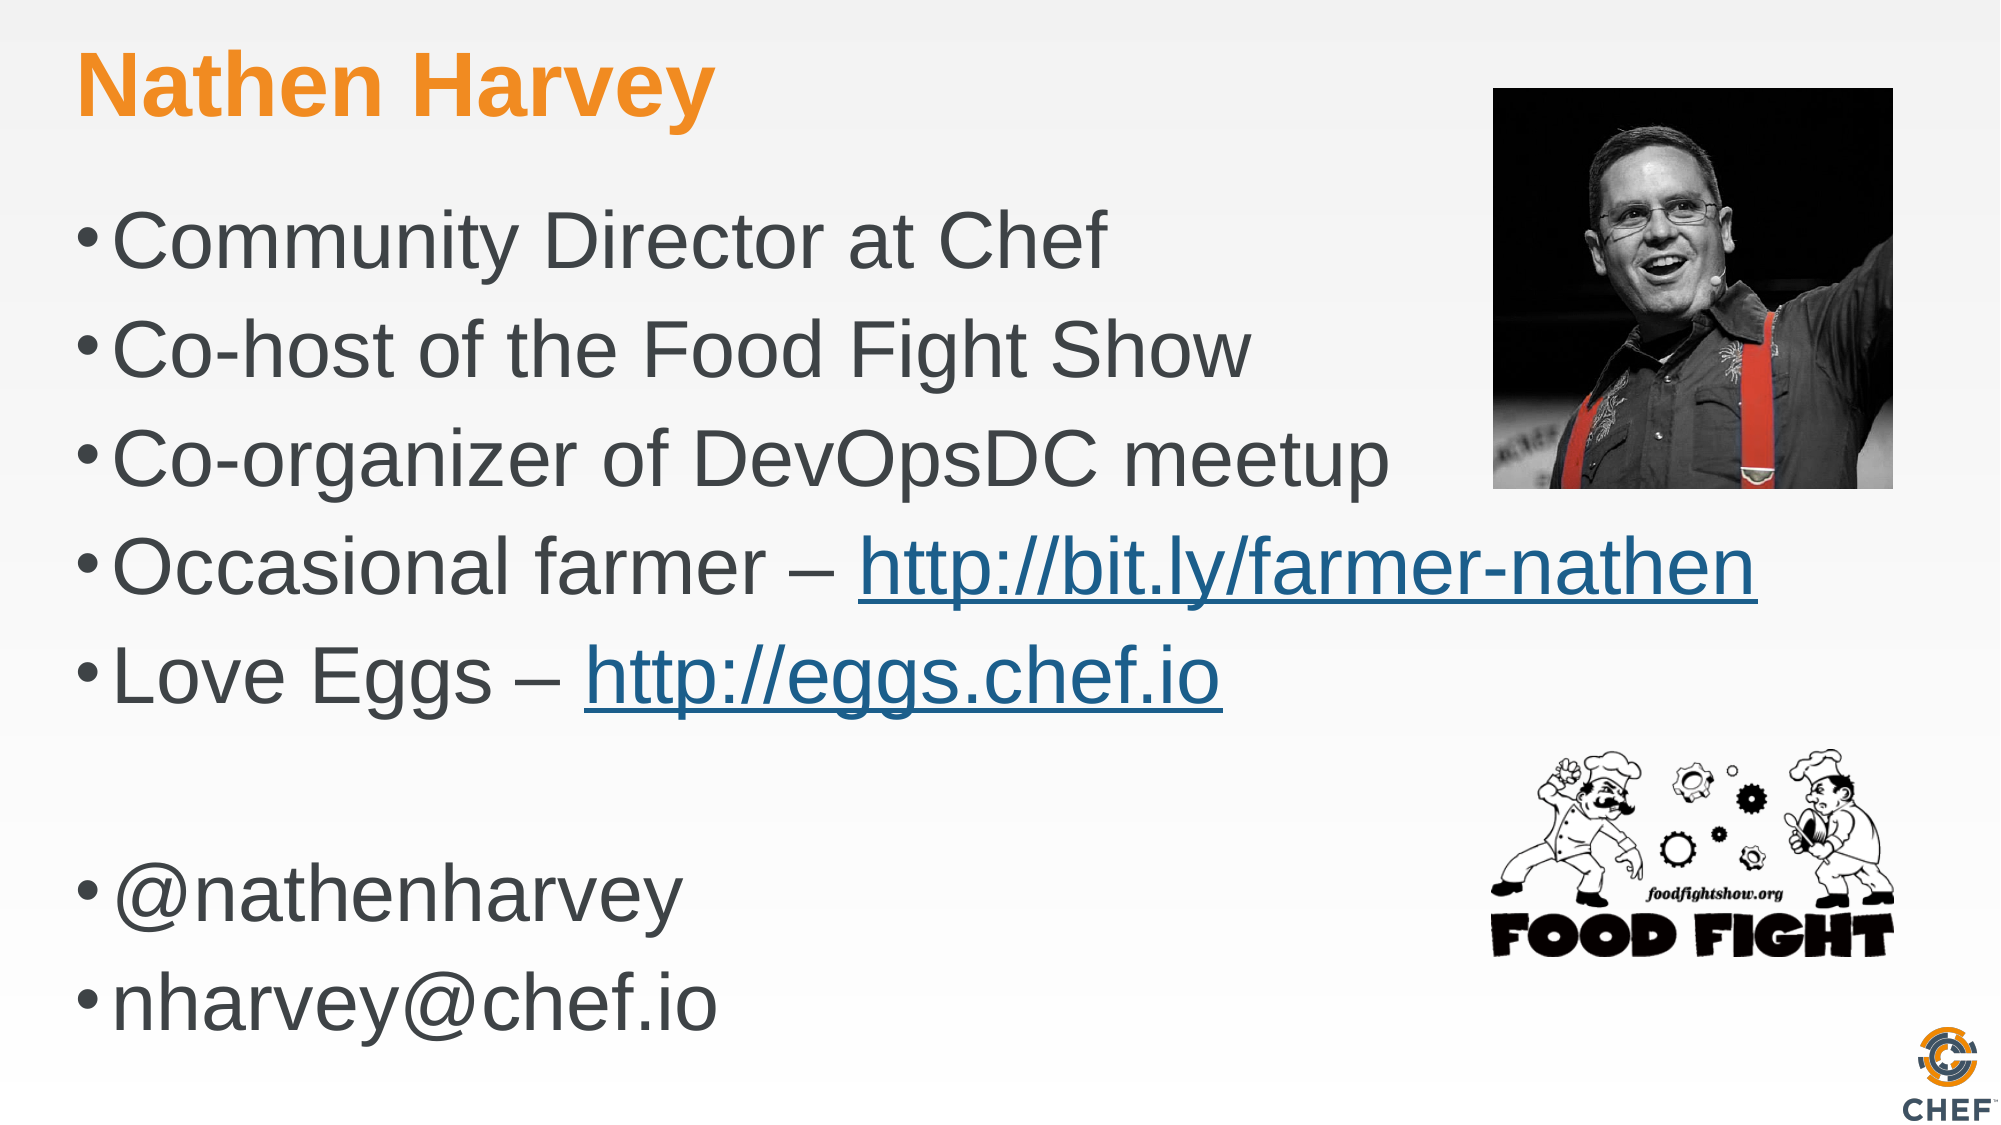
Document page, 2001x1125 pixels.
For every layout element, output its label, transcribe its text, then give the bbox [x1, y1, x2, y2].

picture [1903, 1027, 1998, 1121]
title Nathen Harvey [75, 37, 1913, 140]
picture [1490, 749, 1894, 957]
list Community Director at Chef Co-host of the Food Fight Show Co-organizer of DevOpsDC meetup Occasional farmer – http://bit.ly/farmer-nathen Love Eggs – http://eggs.chef.io @nathenharvey nharvey@chef.io [75, 187, 1913, 1050]
picture [1493, 88, 1894, 489]
